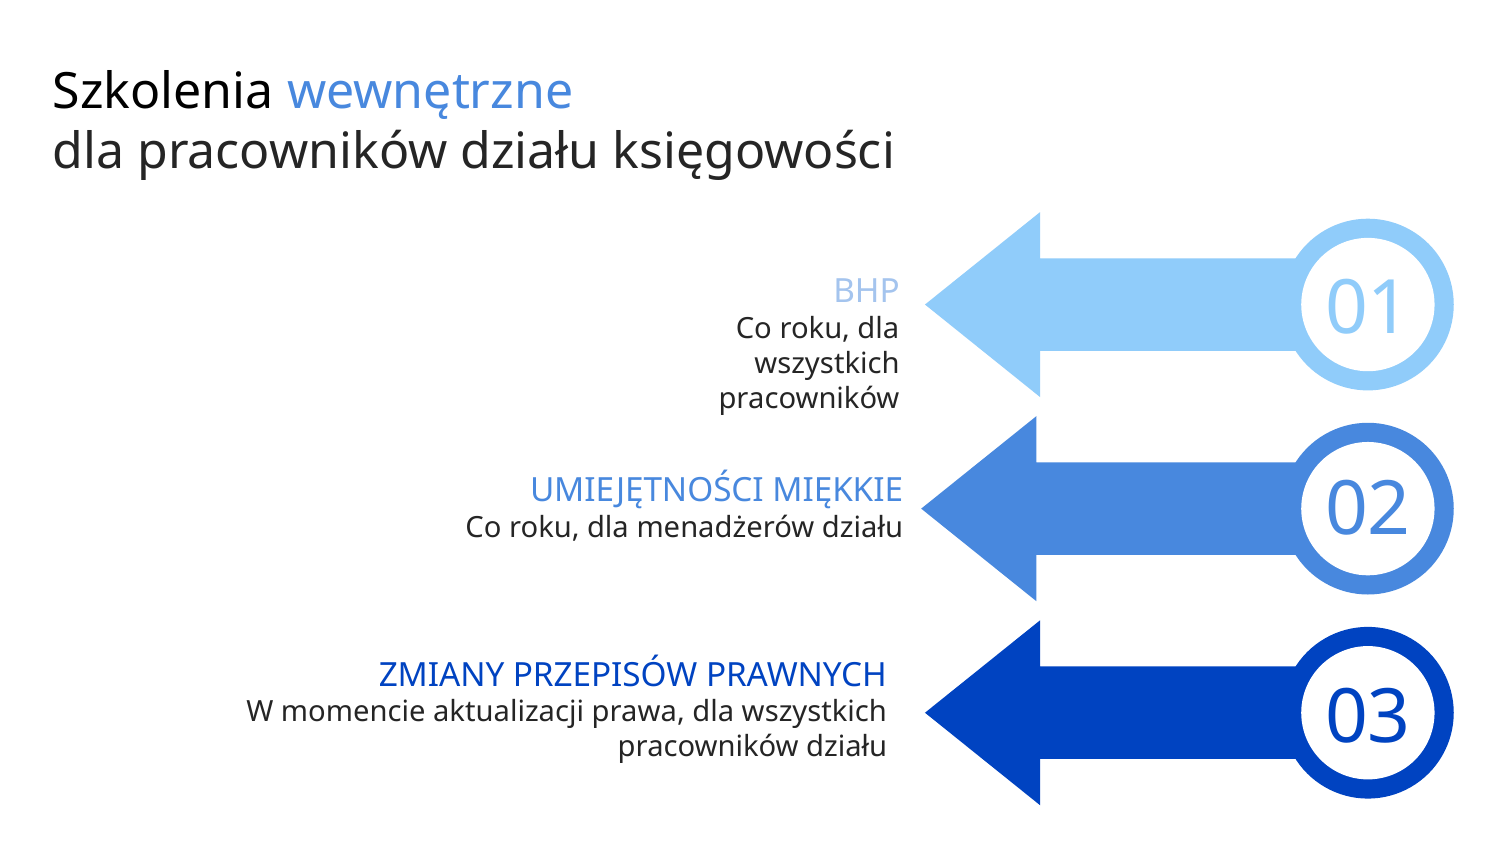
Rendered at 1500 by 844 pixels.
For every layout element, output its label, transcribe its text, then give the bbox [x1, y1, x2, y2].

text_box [924, 619, 1454, 806]
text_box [924, 211, 1454, 398]
text_box UMIEJĘTNOŚCI MIĘKKIE Co roku, dla menadżerów działu [441, 453, 915, 564]
text_box BHP Co roku, dla wszystkich pracowników [572, 254, 915, 370]
title Szkolenia wewnętrzne dla pracowników działu księgowości [37, 43, 1113, 212]
list ZMIANY PRZEPISÓW PRAWNYCH W momencie aktualizacji prawa, dla wszystkich pracowników działu [116, 637, 903, 788]
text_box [920, 415, 1454, 602]
